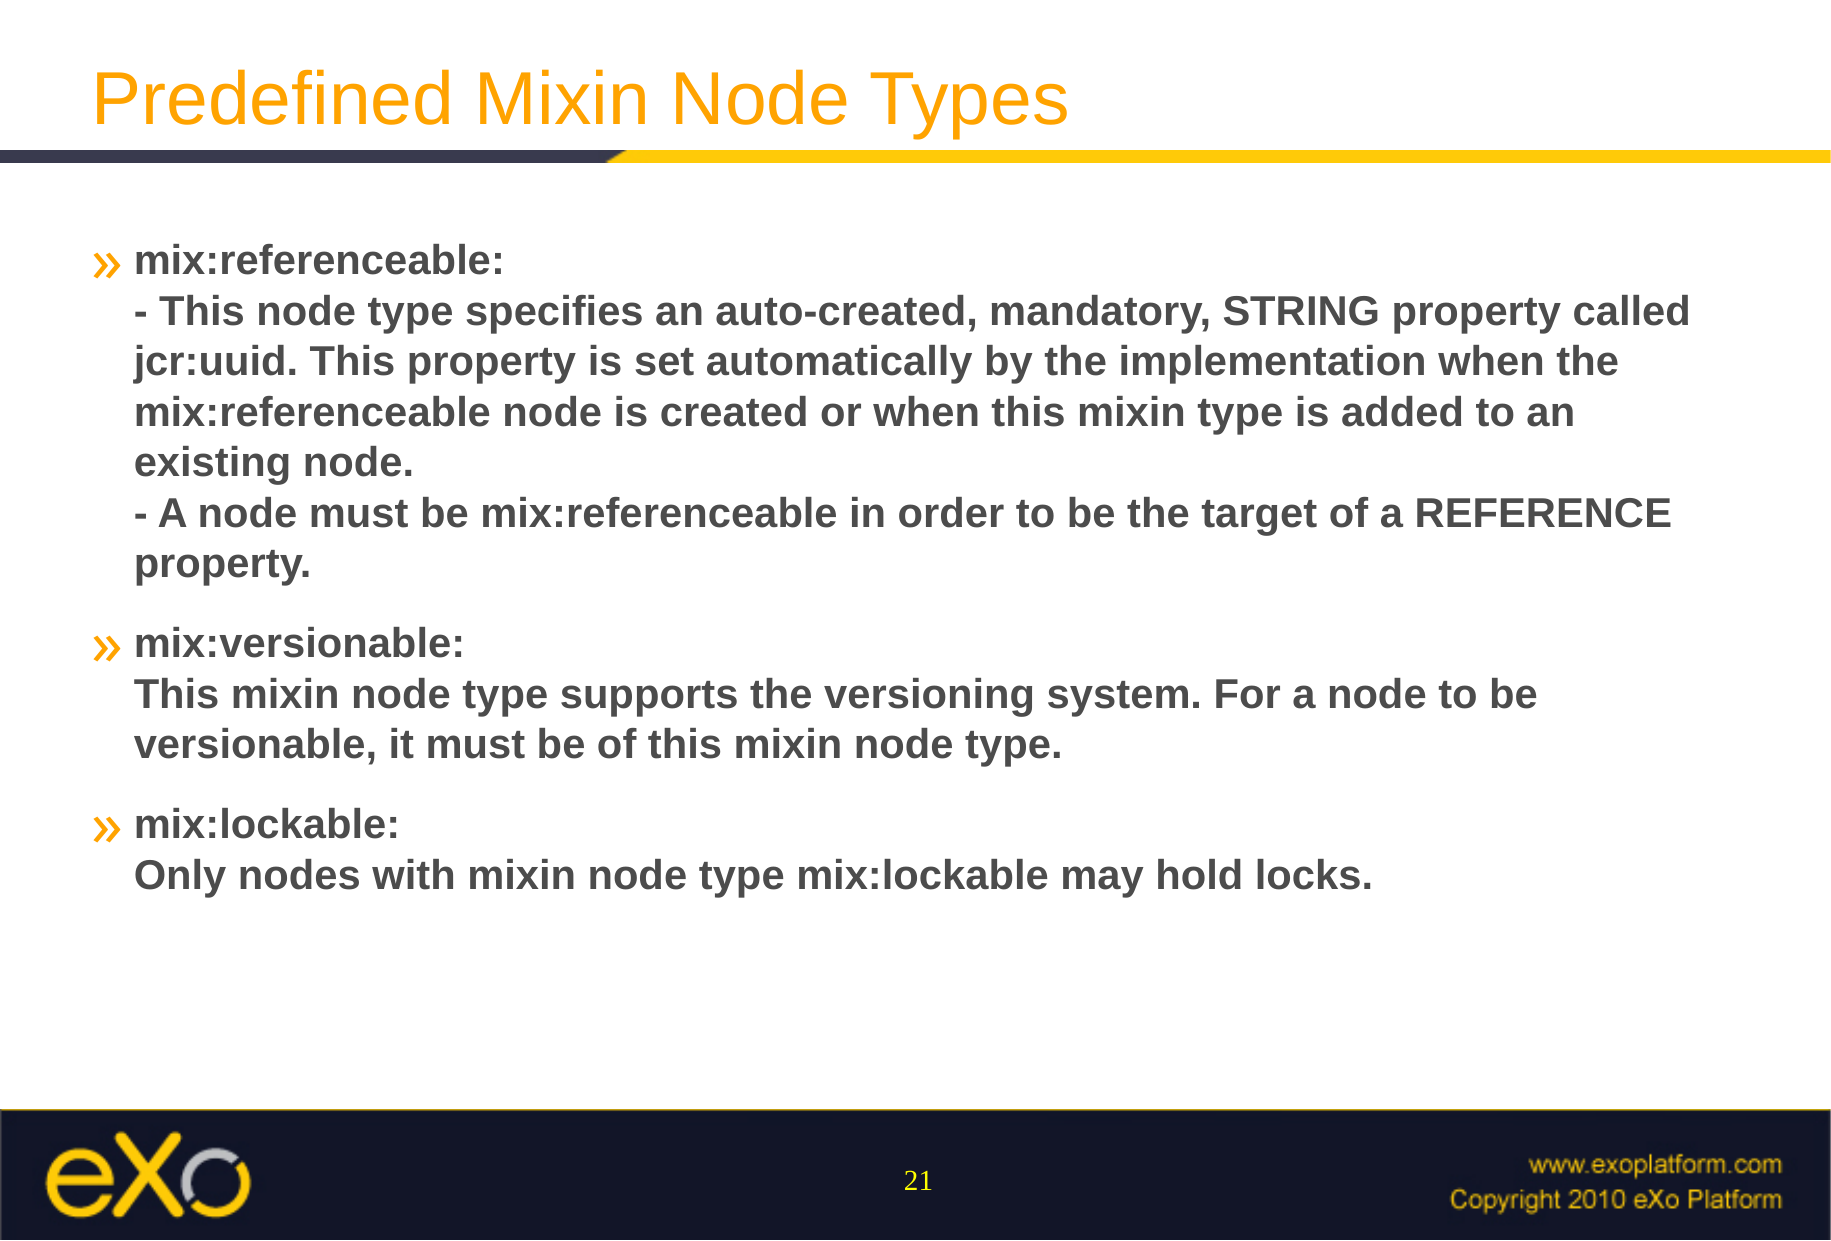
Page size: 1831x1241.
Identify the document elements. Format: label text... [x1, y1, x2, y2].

picture [0, 1109, 1831, 1240]
text_box mix:referenceable: - This node type specifies an auto-created, mandatory, STRING property called jcr:uuid. This property is set automatically by the implementation when the mix:referenceable node is created or when this mixin type is added to an existing node. - A node must be mix:referenceable in order to be the target of a REFERENCE property. mix:versionable: This mixin node type supports the versioning system. For a node to be versionable, it must be of this mixin node type. mix:lockable: Only nodes with mixin node type mix:lockable may hold locks. [91, 232, 1739, 1070]
picture [0, 150, 1831, 163]
text_box Predefined Mixin Node Types [91, 49, 1739, 151]
